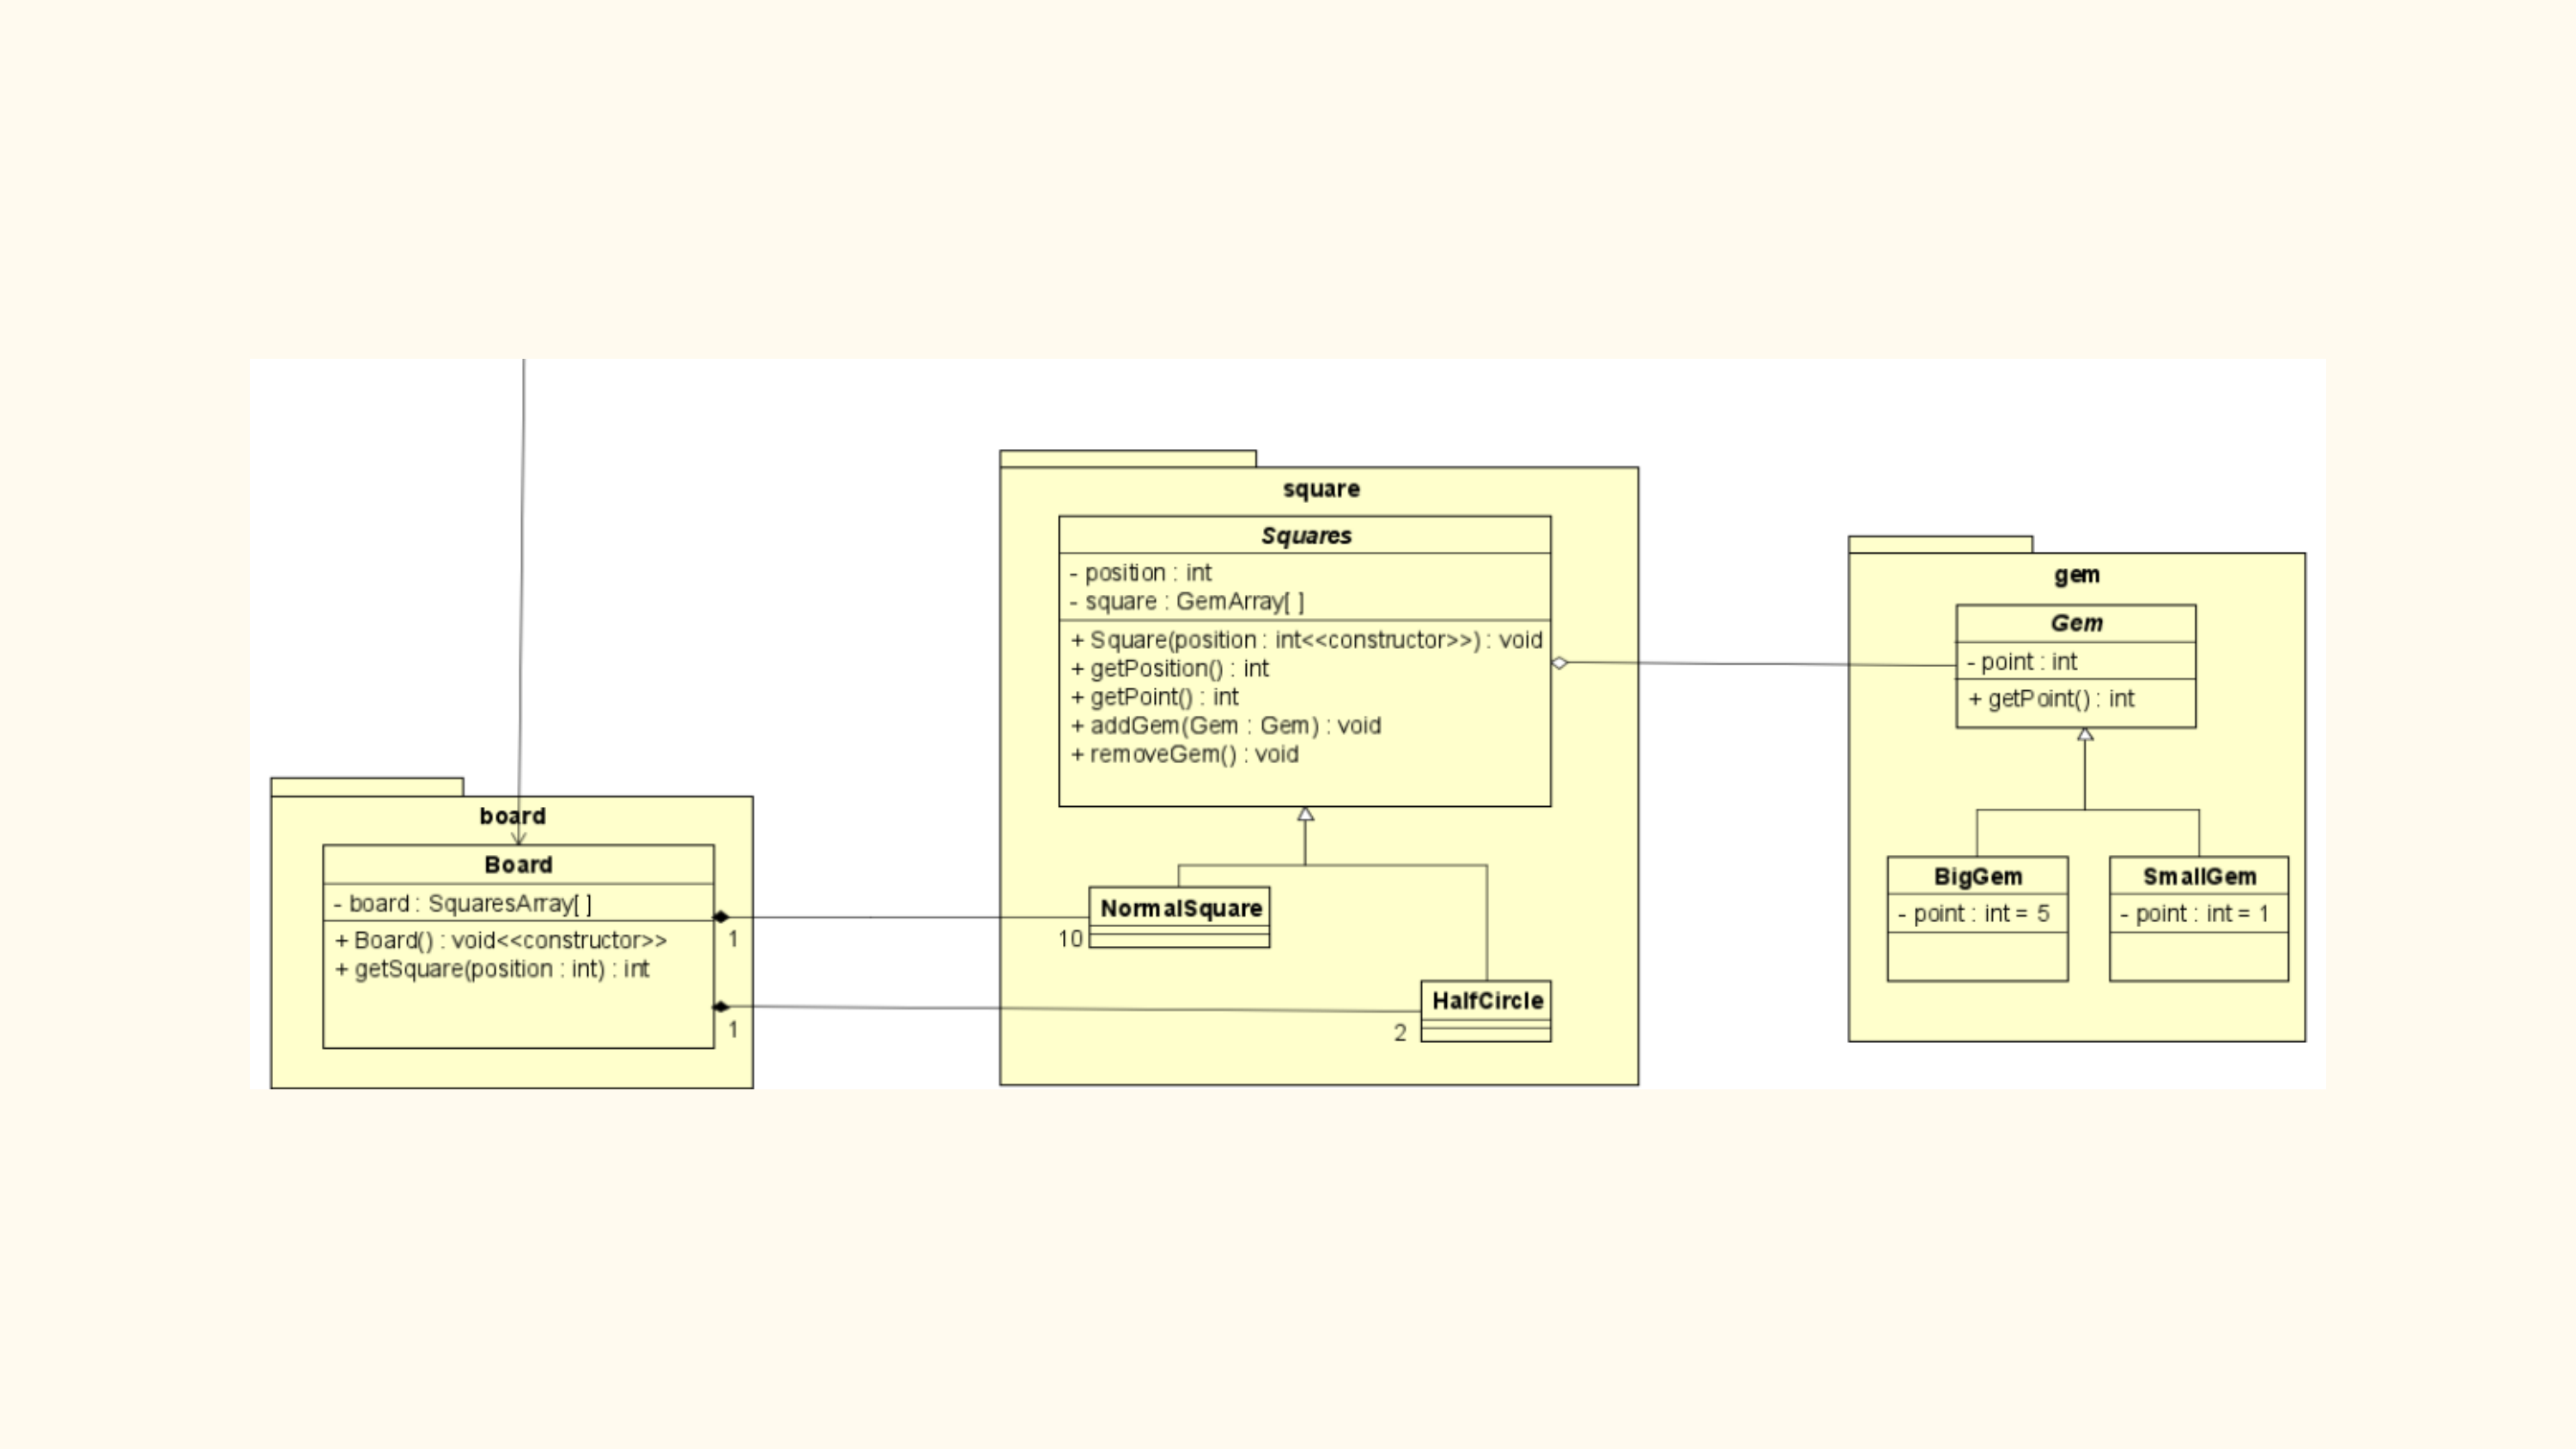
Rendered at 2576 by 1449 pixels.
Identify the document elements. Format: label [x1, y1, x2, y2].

picture [250, 359, 2326, 1089]
